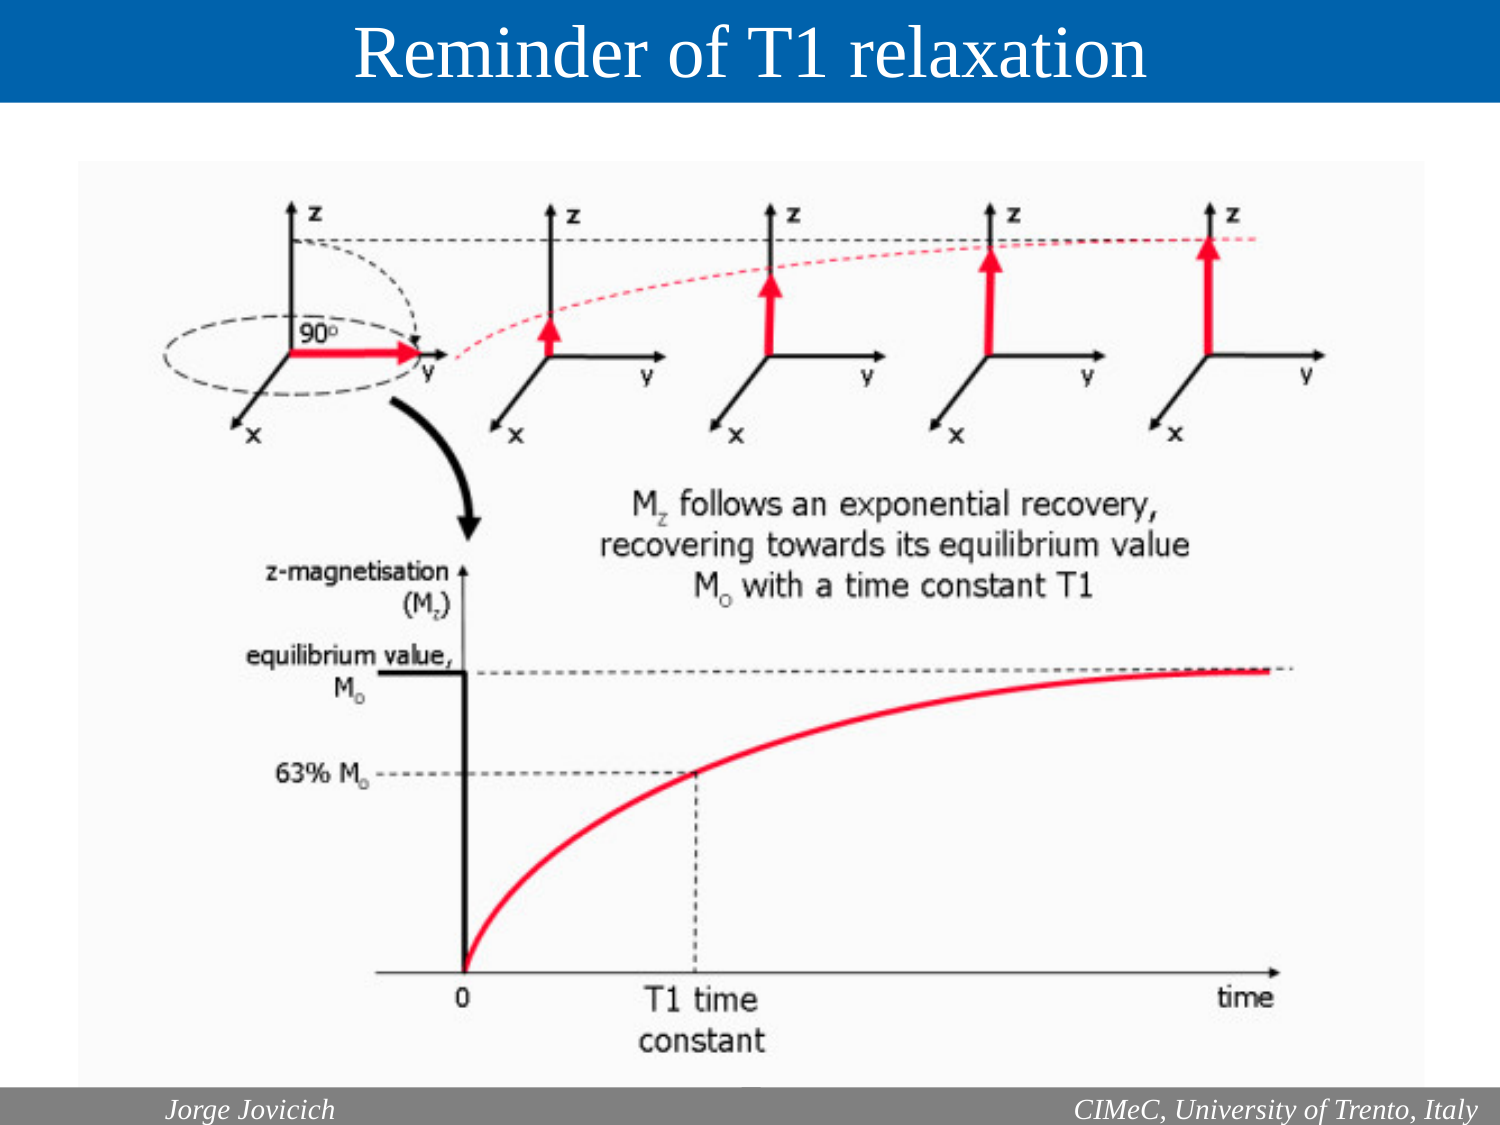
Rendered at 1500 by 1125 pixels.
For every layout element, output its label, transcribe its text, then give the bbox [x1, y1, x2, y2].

text_box Reminder of T1 relaxation [0, 0, 1500, 105]
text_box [0, 1087, 1500, 1125]
picture [77, 161, 1425, 1087]
